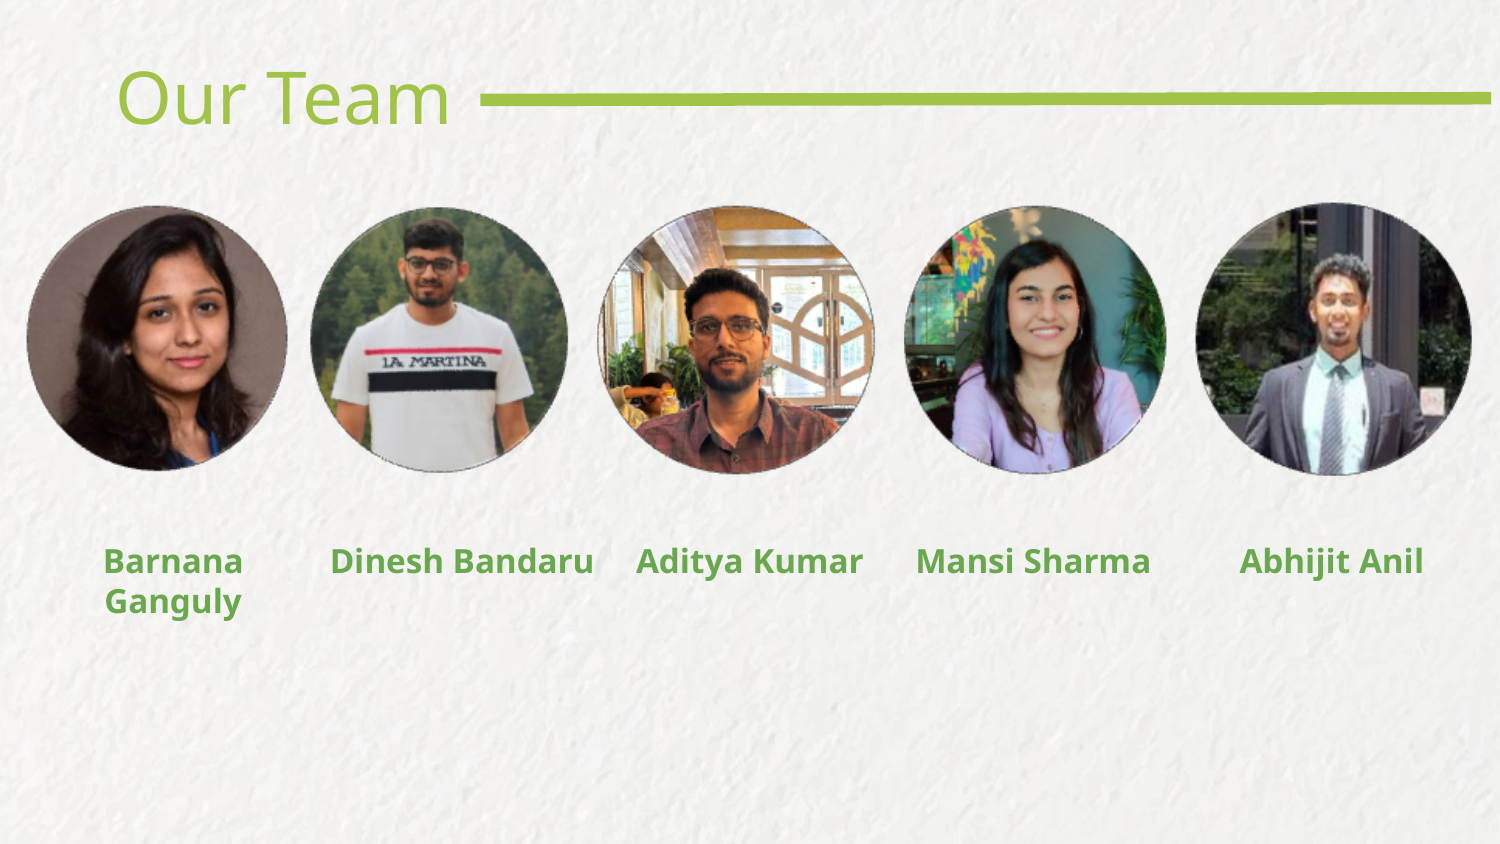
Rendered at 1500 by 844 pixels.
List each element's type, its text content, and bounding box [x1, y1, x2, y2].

text_box Barnana Ganguly [15, 525, 312, 585]
picture [0, 0, 1500, 844]
title Our Team [100, 54, 988, 155]
text_box Dinesh Bandaru [312, 525, 591, 585]
text_box Mansi Sharma [875, 525, 1191, 585]
text_box Abhijit Anil [1191, 525, 1473, 585]
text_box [480, 97, 1492, 101]
text_box Aditya Kumar [591, 525, 875, 585]
